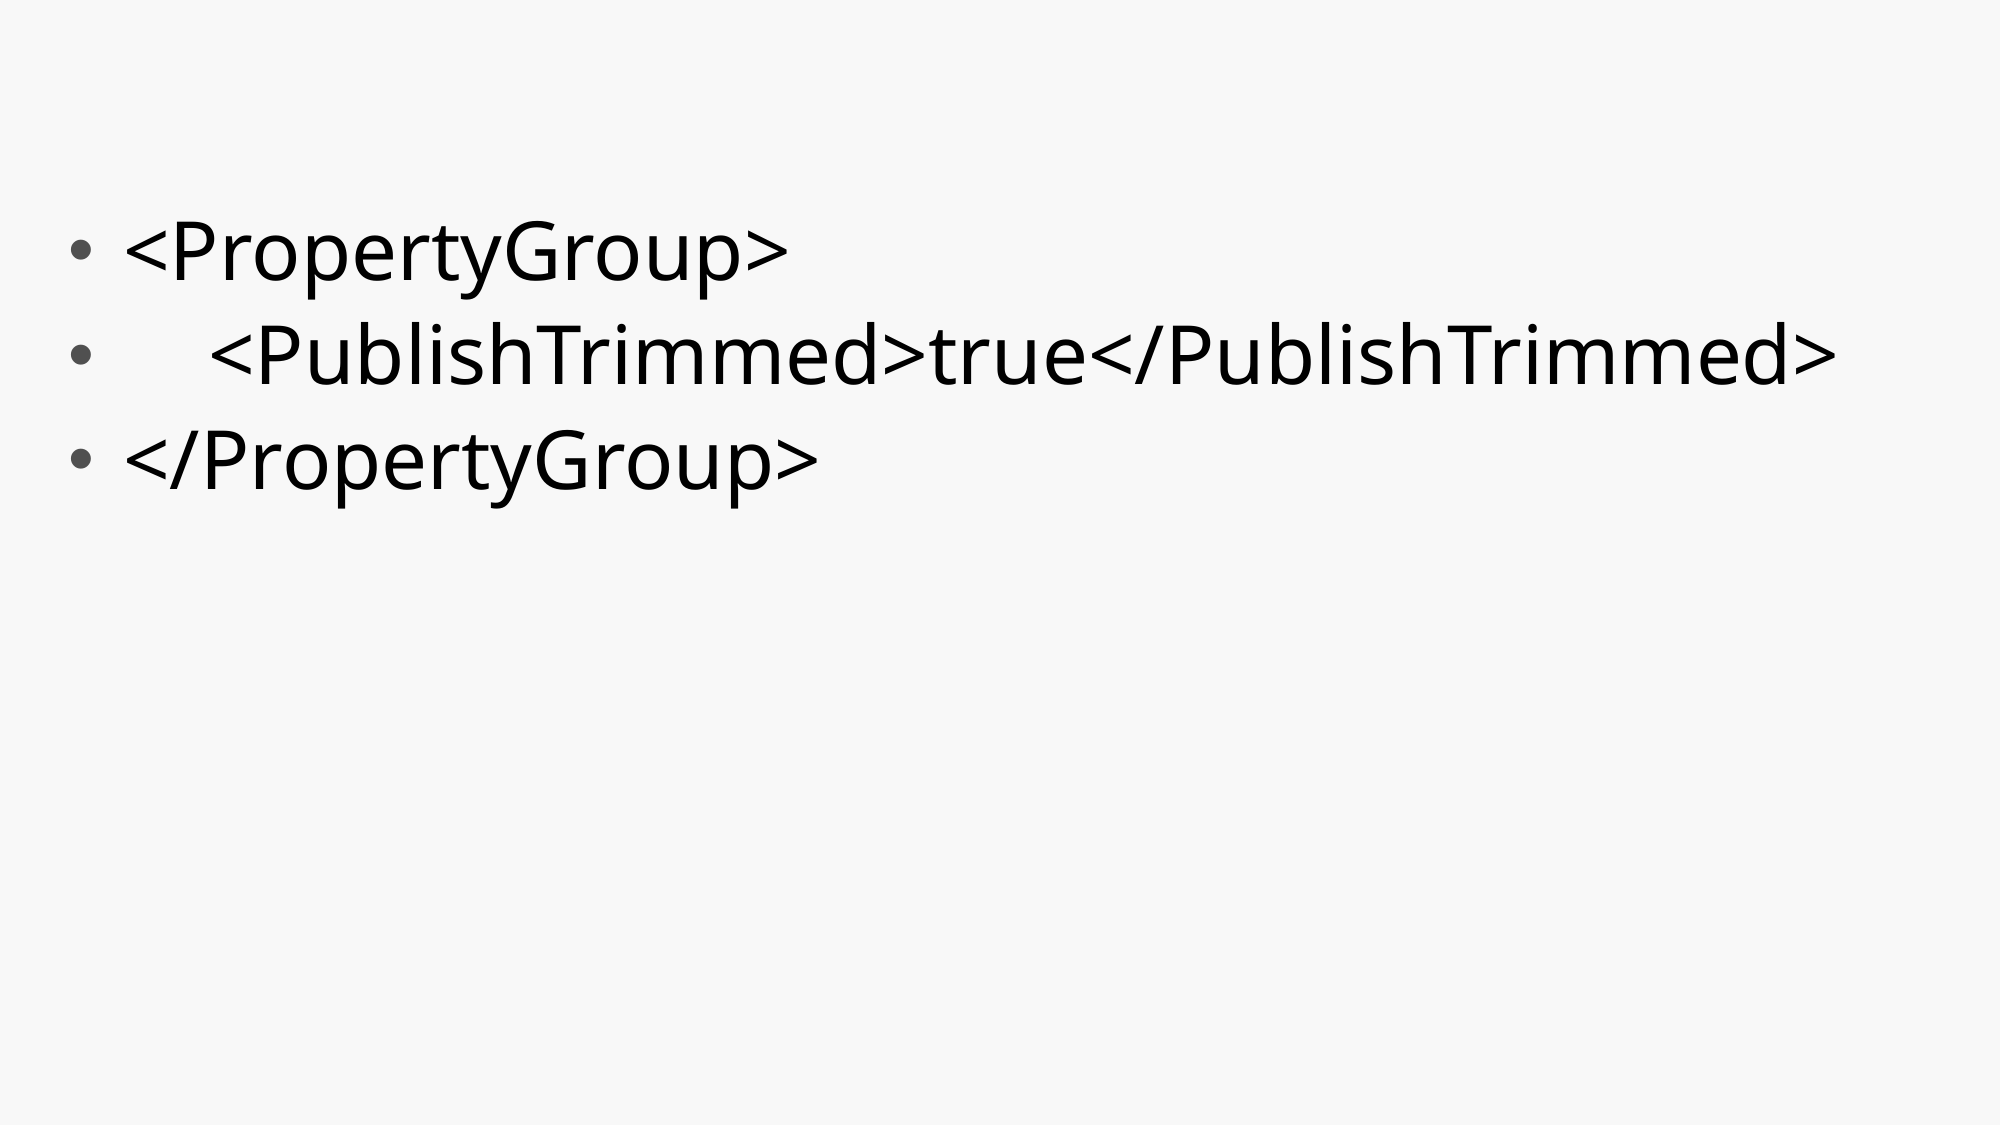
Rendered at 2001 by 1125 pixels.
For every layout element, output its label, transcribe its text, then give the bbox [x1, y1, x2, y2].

list <PropertyGroup> <PublishTrimmed>true</PublishTrimmed> </PropertyGroup> [44, 195, 1956, 532]
